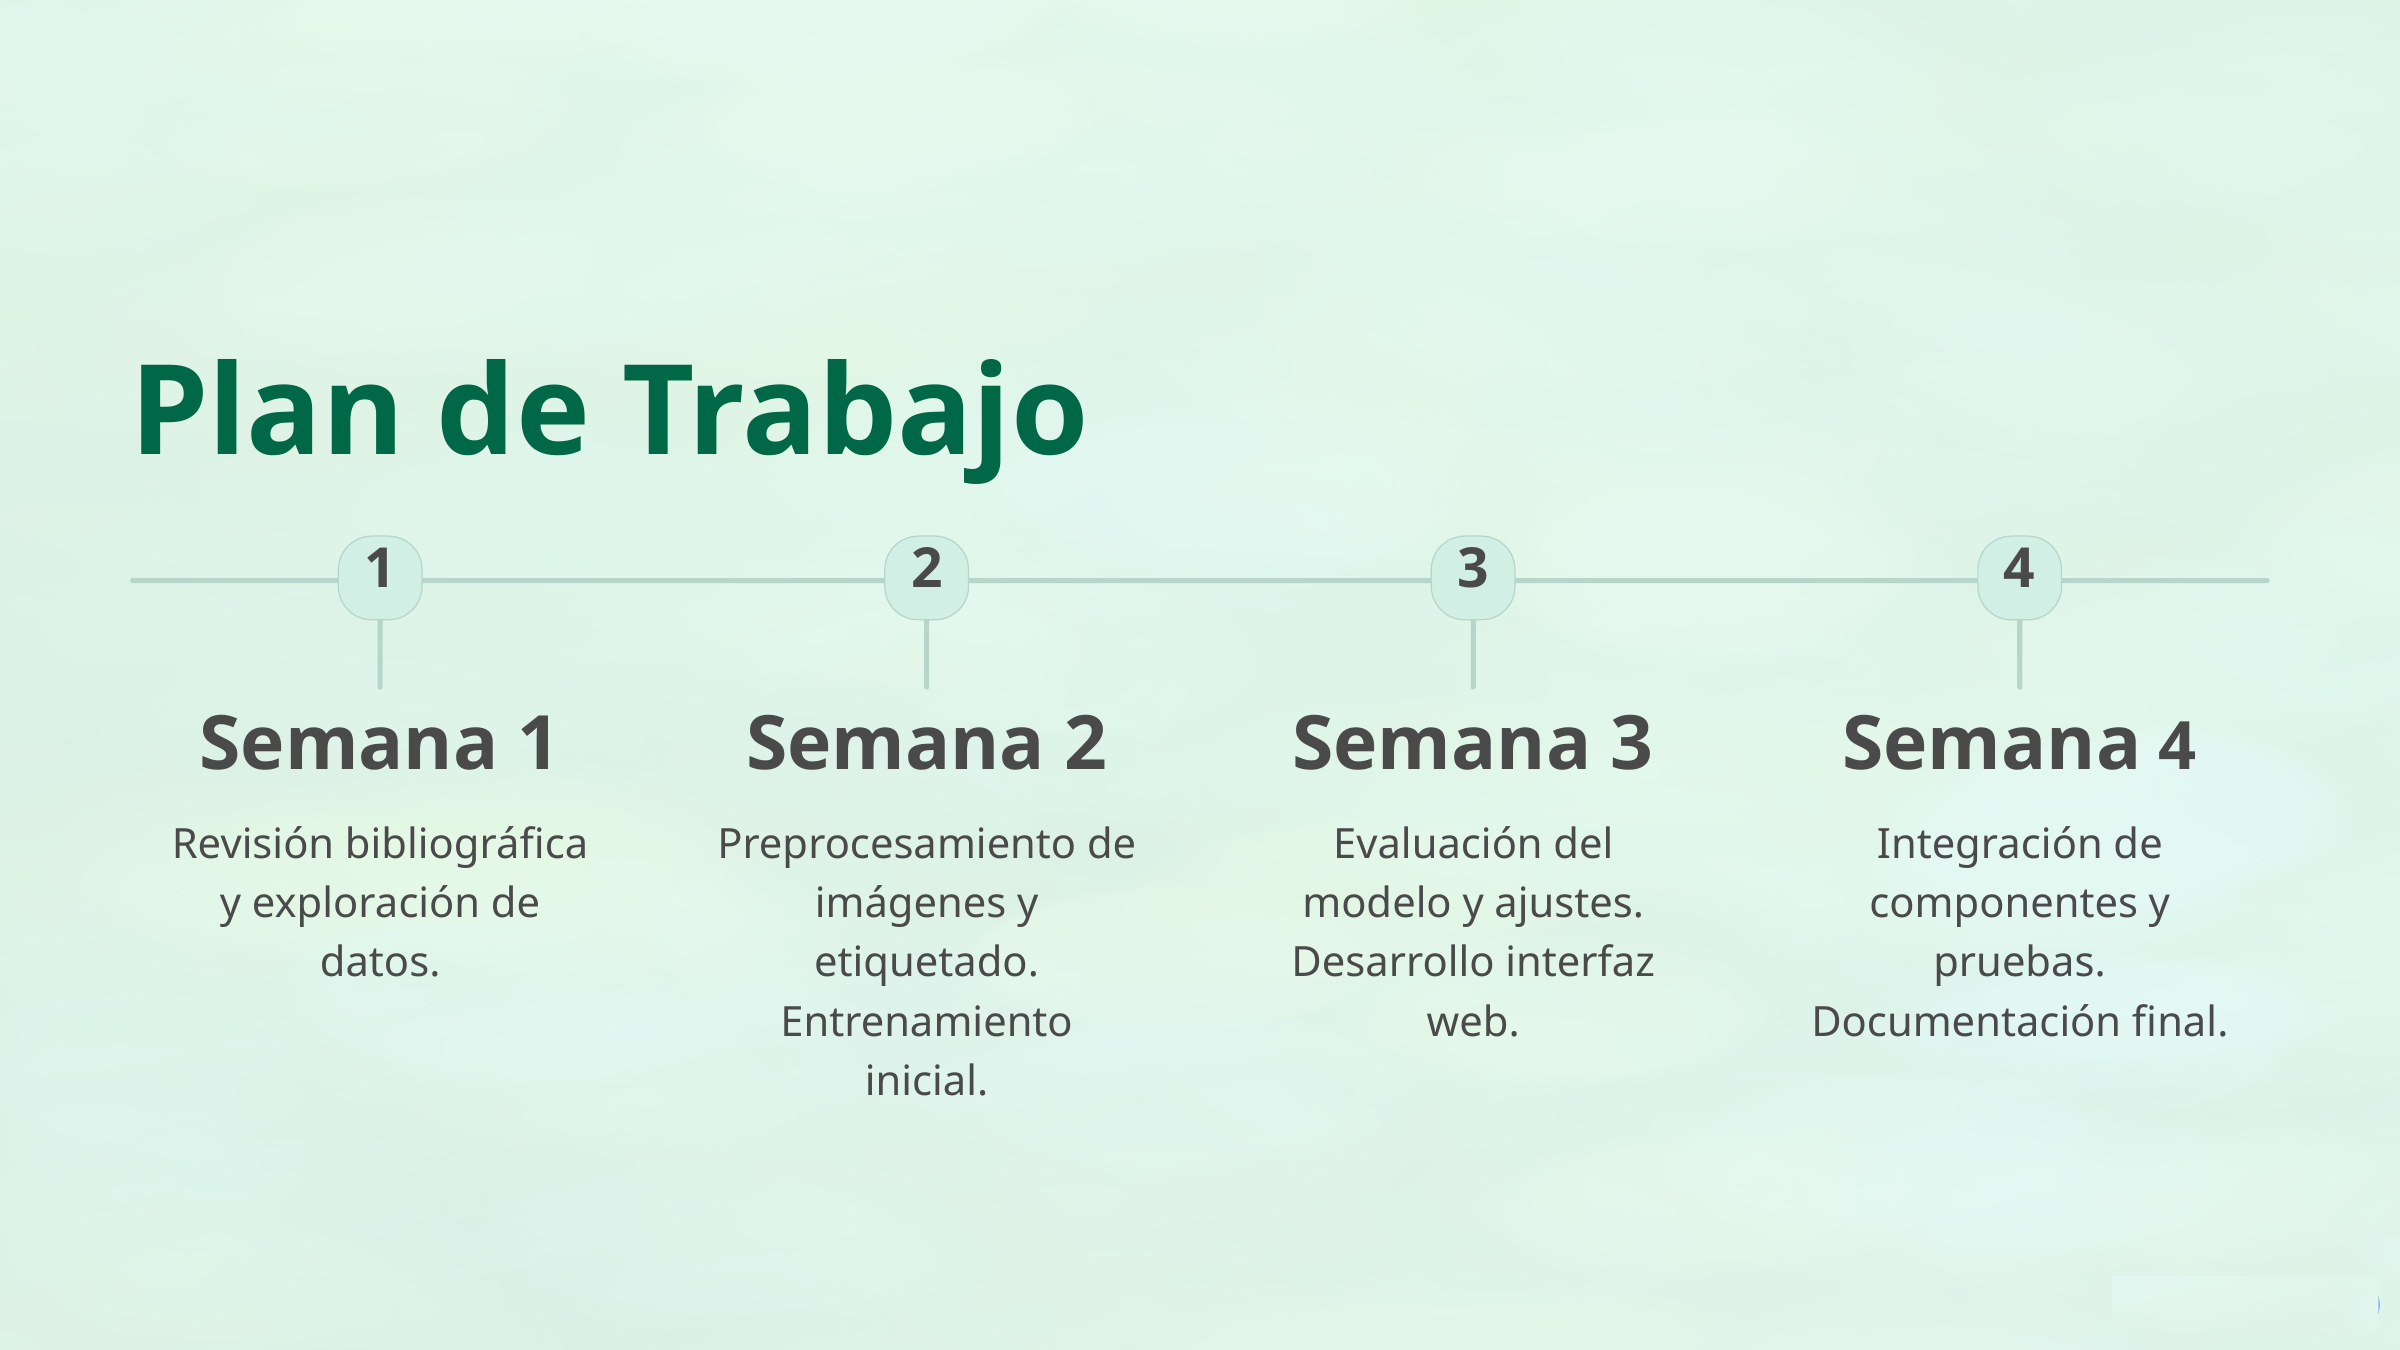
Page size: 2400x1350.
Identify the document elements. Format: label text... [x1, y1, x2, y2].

text_box [338, 536, 423, 620]
text_box [1516, 578, 1977, 584]
text_box 3 [1445, 543, 1502, 613]
text_box Plan de Trabajo [130, 364, 1061, 481]
text_box Evaluación del modelo y ajustes. Desarrollo interfaz web. [1260, 807, 1687, 986]
text_box [1470, 620, 1476, 690]
text_box 2 [898, 543, 955, 613]
picture [2106, 1271, 2389, 1339]
text_box [884, 536, 969, 620]
text_box [2017, 620, 2023, 690]
text_box [423, 578, 884, 584]
text_box 1 [352, 543, 409, 613]
text_box [377, 620, 383, 690]
text_box Semana 3 [1260, 726, 1687, 785]
text_box Preprocesamiento de imágenes y etiquetado. Entrenamiento inicial. [713, 807, 1140, 986]
text_box 4 [1991, 543, 2048, 613]
text_box Integración de componentes y pruebas. Documentación final. [1806, 807, 2233, 986]
text_box [924, 620, 930, 690]
text_box [969, 578, 1431, 584]
text_box Semana 4 [1806, 726, 2233, 785]
text_box [1977, 536, 2062, 620]
text_box [2062, 578, 2270, 584]
text_box [1431, 536, 1516, 620]
text_box [130, 578, 338, 584]
text_box Semana 2 [713, 726, 1140, 785]
text_box Revisión bibliográfica y exploración de datos. [167, 807, 593, 927]
text_box Semana 1 [167, 726, 593, 785]
